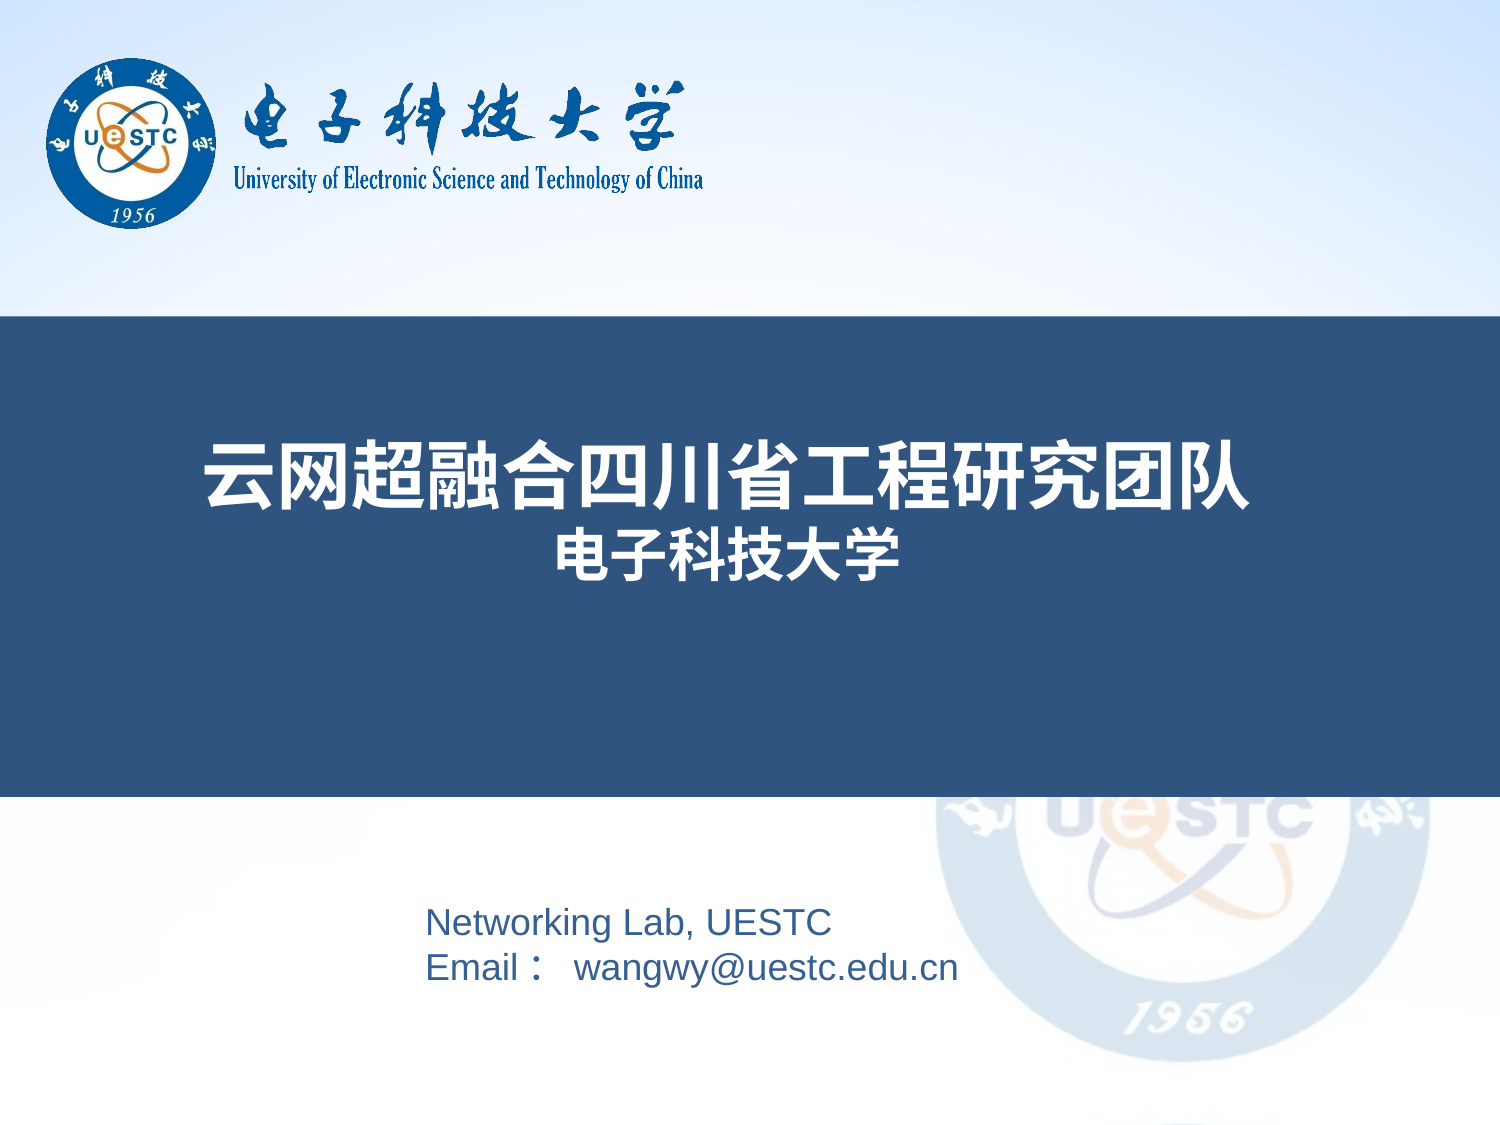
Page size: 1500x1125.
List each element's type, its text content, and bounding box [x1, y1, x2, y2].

text_box Networking Lab, UESTC Email：wangwy@uestc.edu.cn [410, 890, 1243, 996]
text_box 云网超融合四川省工程研究团队 电子科技大学 [17, 420, 1436, 596]
picture [0, 797, 1500, 1125]
picture [0, 0, 1500, 316]
